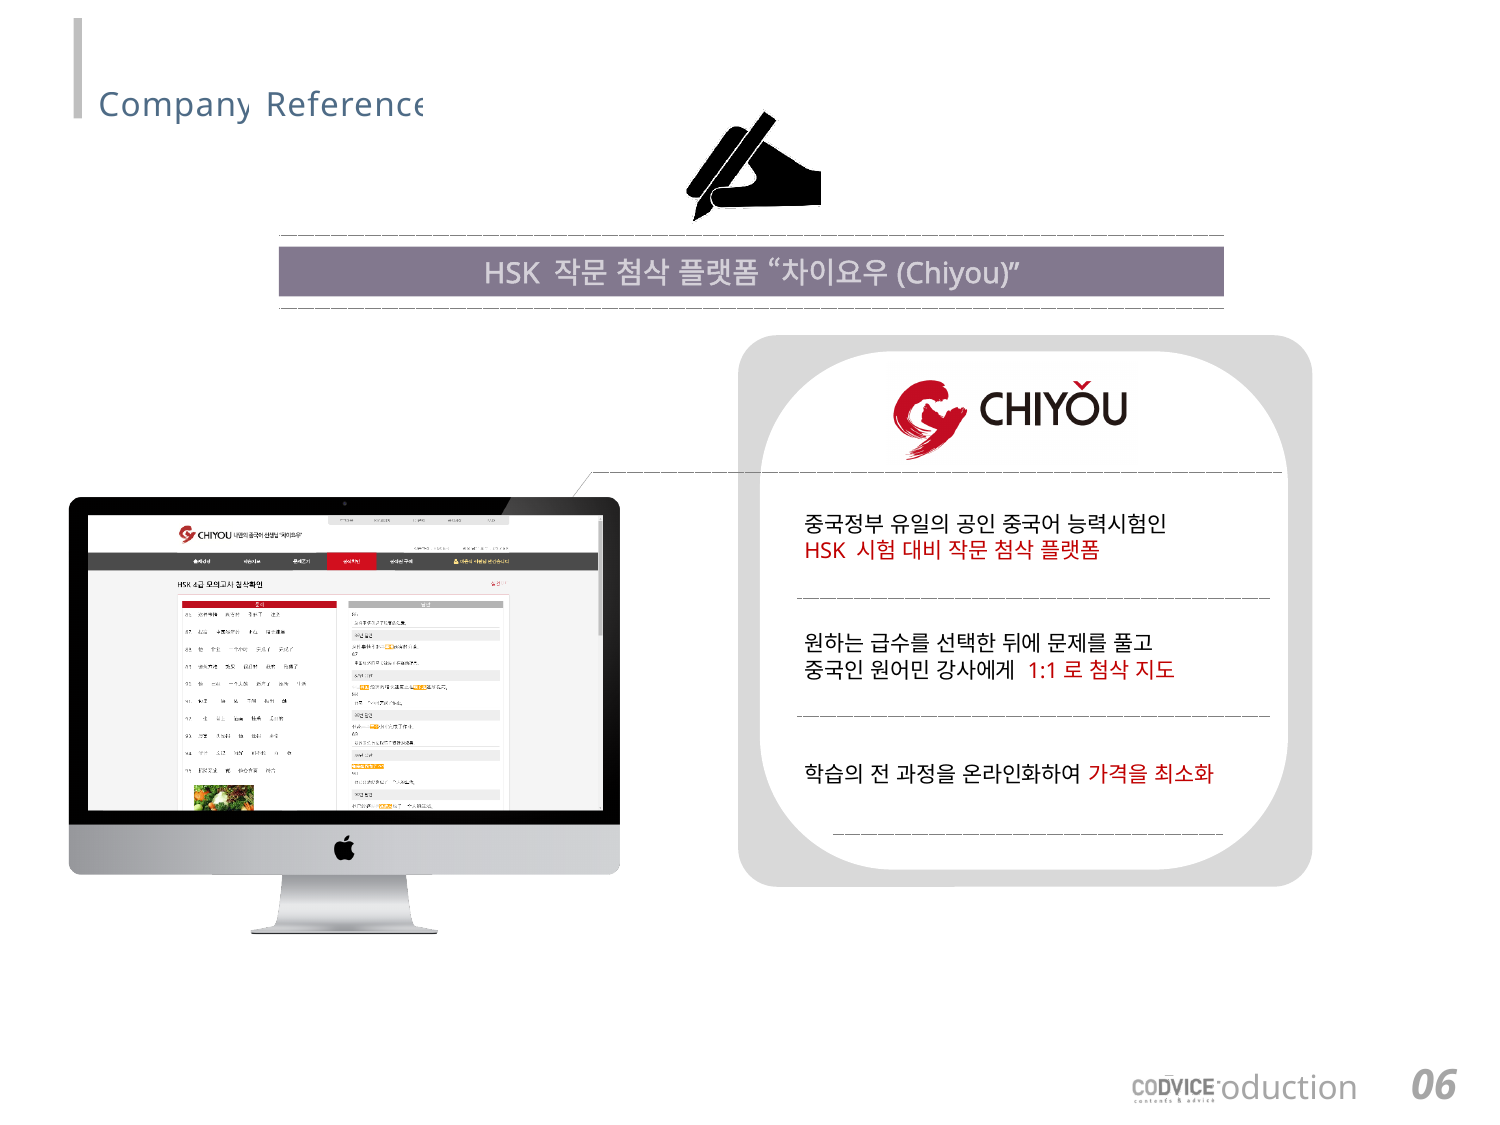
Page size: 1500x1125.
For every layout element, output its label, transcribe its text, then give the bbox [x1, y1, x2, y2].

text_box 학습의 전 과정을 온라인화하여 가격을 최소화 [789, 732, 1247, 816]
text_box 원하는 급수를 선택한 뒤에 문제를 풀고 중국인 원어민 강사에게 1:1로 첨삭 지도 [789, 613, 1251, 700]
picture [683, 108, 821, 224]
picture [64, 493, 624, 939]
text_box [1080, 1064, 1442, 1119]
text_box 중국정부 유일의 공인 중국어 능력시험인 HSK 시험 대비 작문 첨삭 플랫폼 [789, 491, 1270, 583]
text_box HSK 작문 첨삭 플랫폼 “차이요우(Chiyou)” [278, 246, 1224, 297]
text_box [72, 16, 84, 121]
text_box [757, 349, 1291, 872]
text_box [736, 333, 1315, 889]
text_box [531, 473, 591, 492]
text_box Company Reference [83, 75, 682, 131]
picture [886, 361, 1138, 466]
